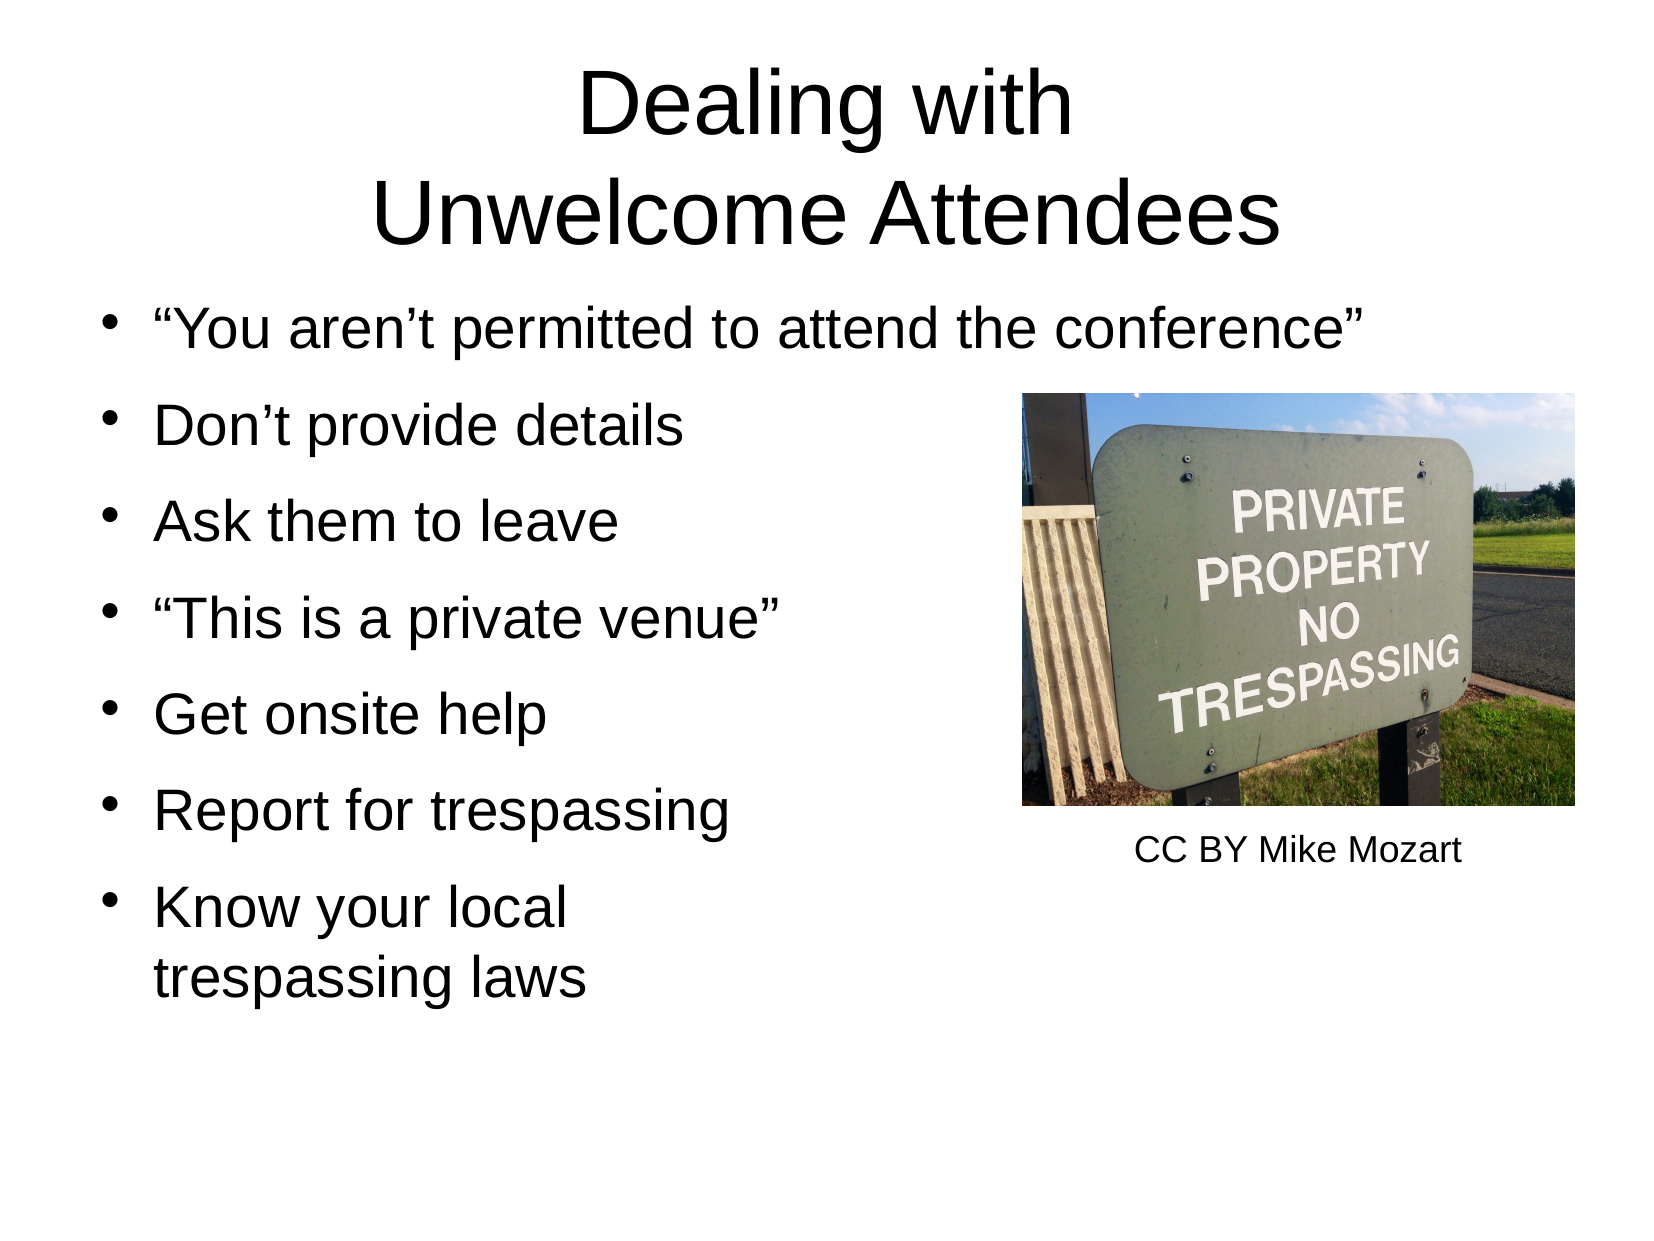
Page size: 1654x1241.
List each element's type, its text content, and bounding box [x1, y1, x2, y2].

picture [1022, 393, 1575, 807]
text_box “You aren’t permitted to attend the conference” Don’t provide details Ask them to leave “This is a private venue” Get onsite help Report for trespassing Know your local trespassing laws [82, 290, 1571, 1010]
text_box CC BY Mike Mozart [1119, 817, 1478, 877]
text_box Dealing with Unwelcome Attendees [82, 43, 1571, 263]
